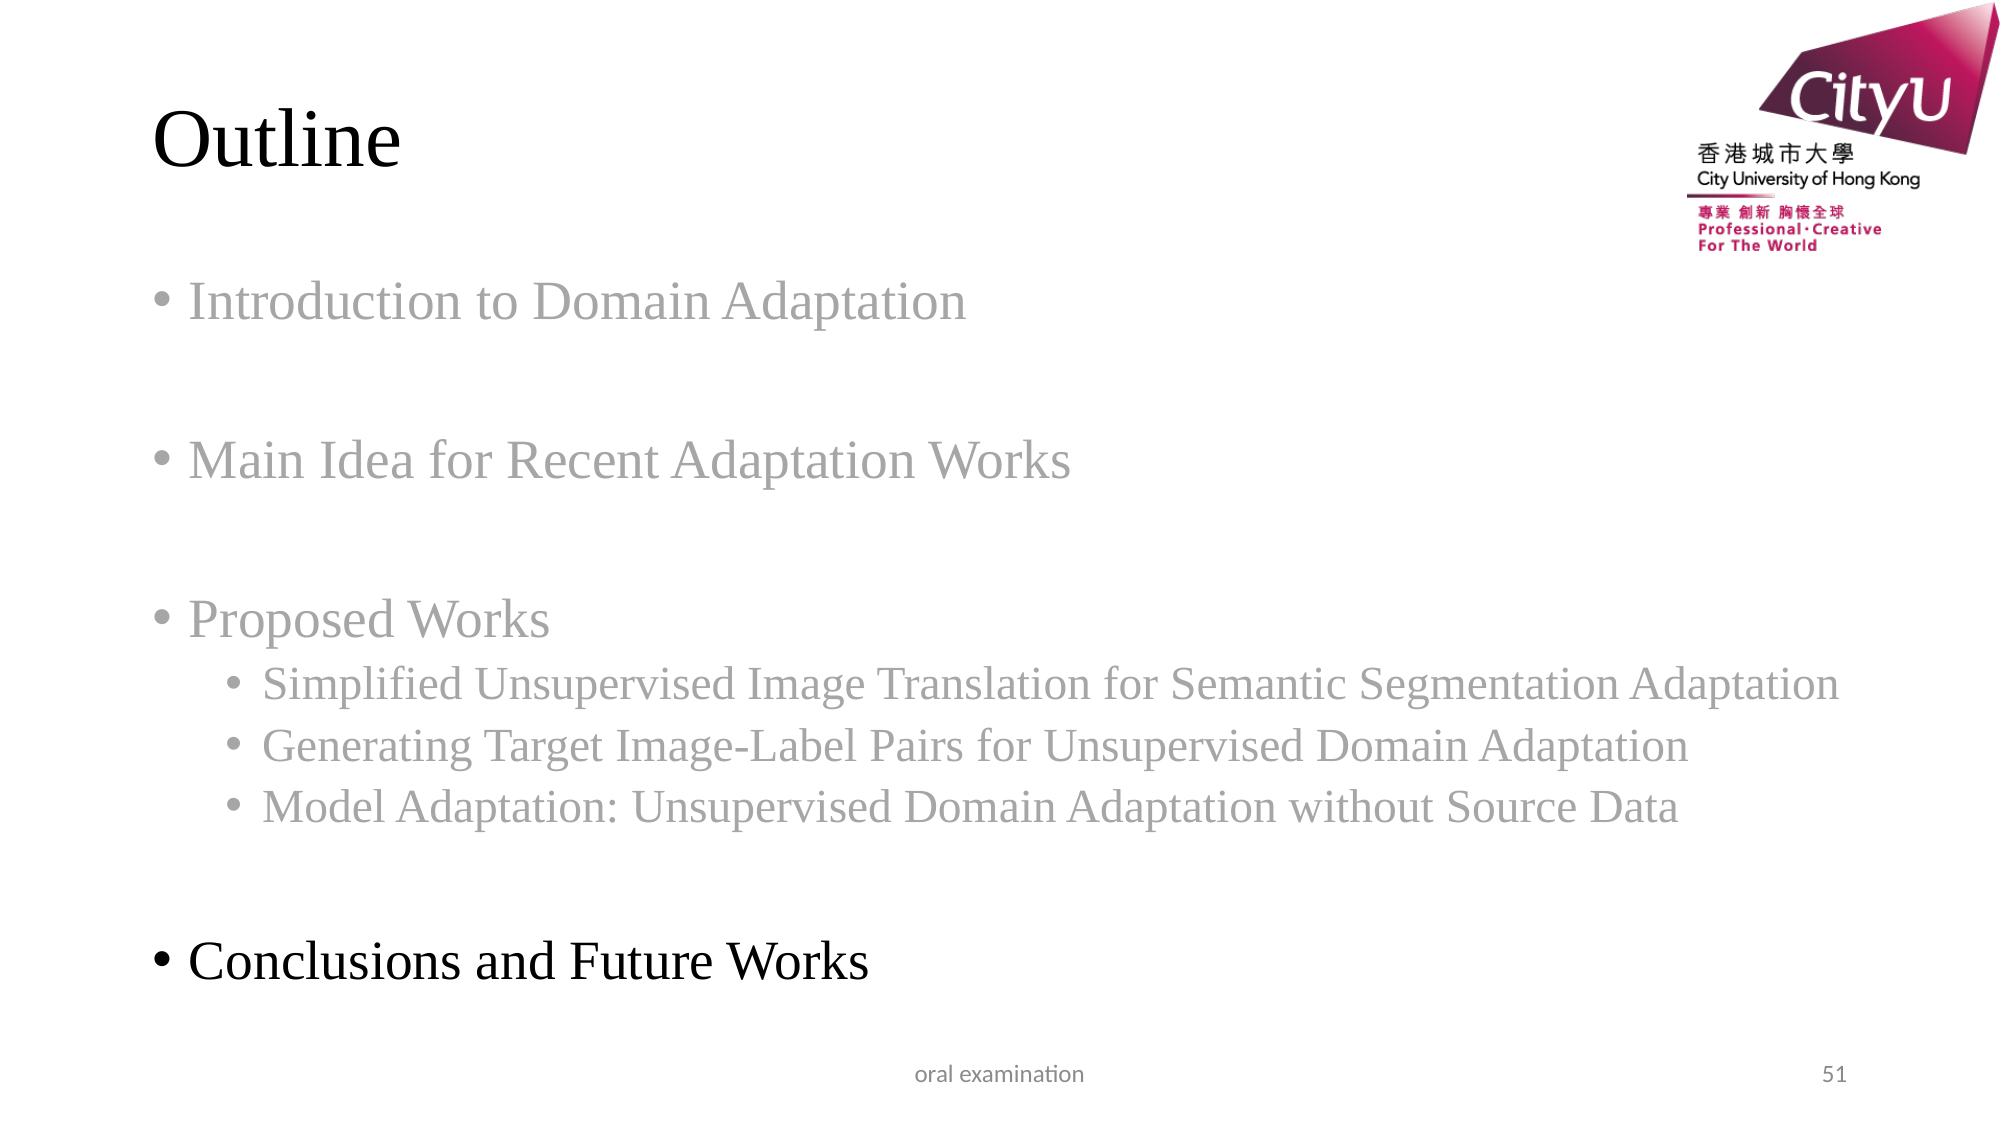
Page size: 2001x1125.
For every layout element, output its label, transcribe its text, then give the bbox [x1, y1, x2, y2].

slide_number 51 [1412, 1042, 1863, 1103]
title Outline [137, 60, 1863, 221]
picture [1687, 1, 2000, 252]
list Introduction to Domain Adaptation Main Idea for Recent Adaptation Works Proposed Works Simplified Unsupervised Image Translation for Semantic Segmentation Adaptation Generating Target Image-Label Pairs for Unsupervised Domain Adaptation Model Adaptation: Unsupervised Domain Adaptation without Source Data Conclusions and Future Works [137, 264, 1863, 1021]
footer oral examination [662, 1042, 1338, 1103]
